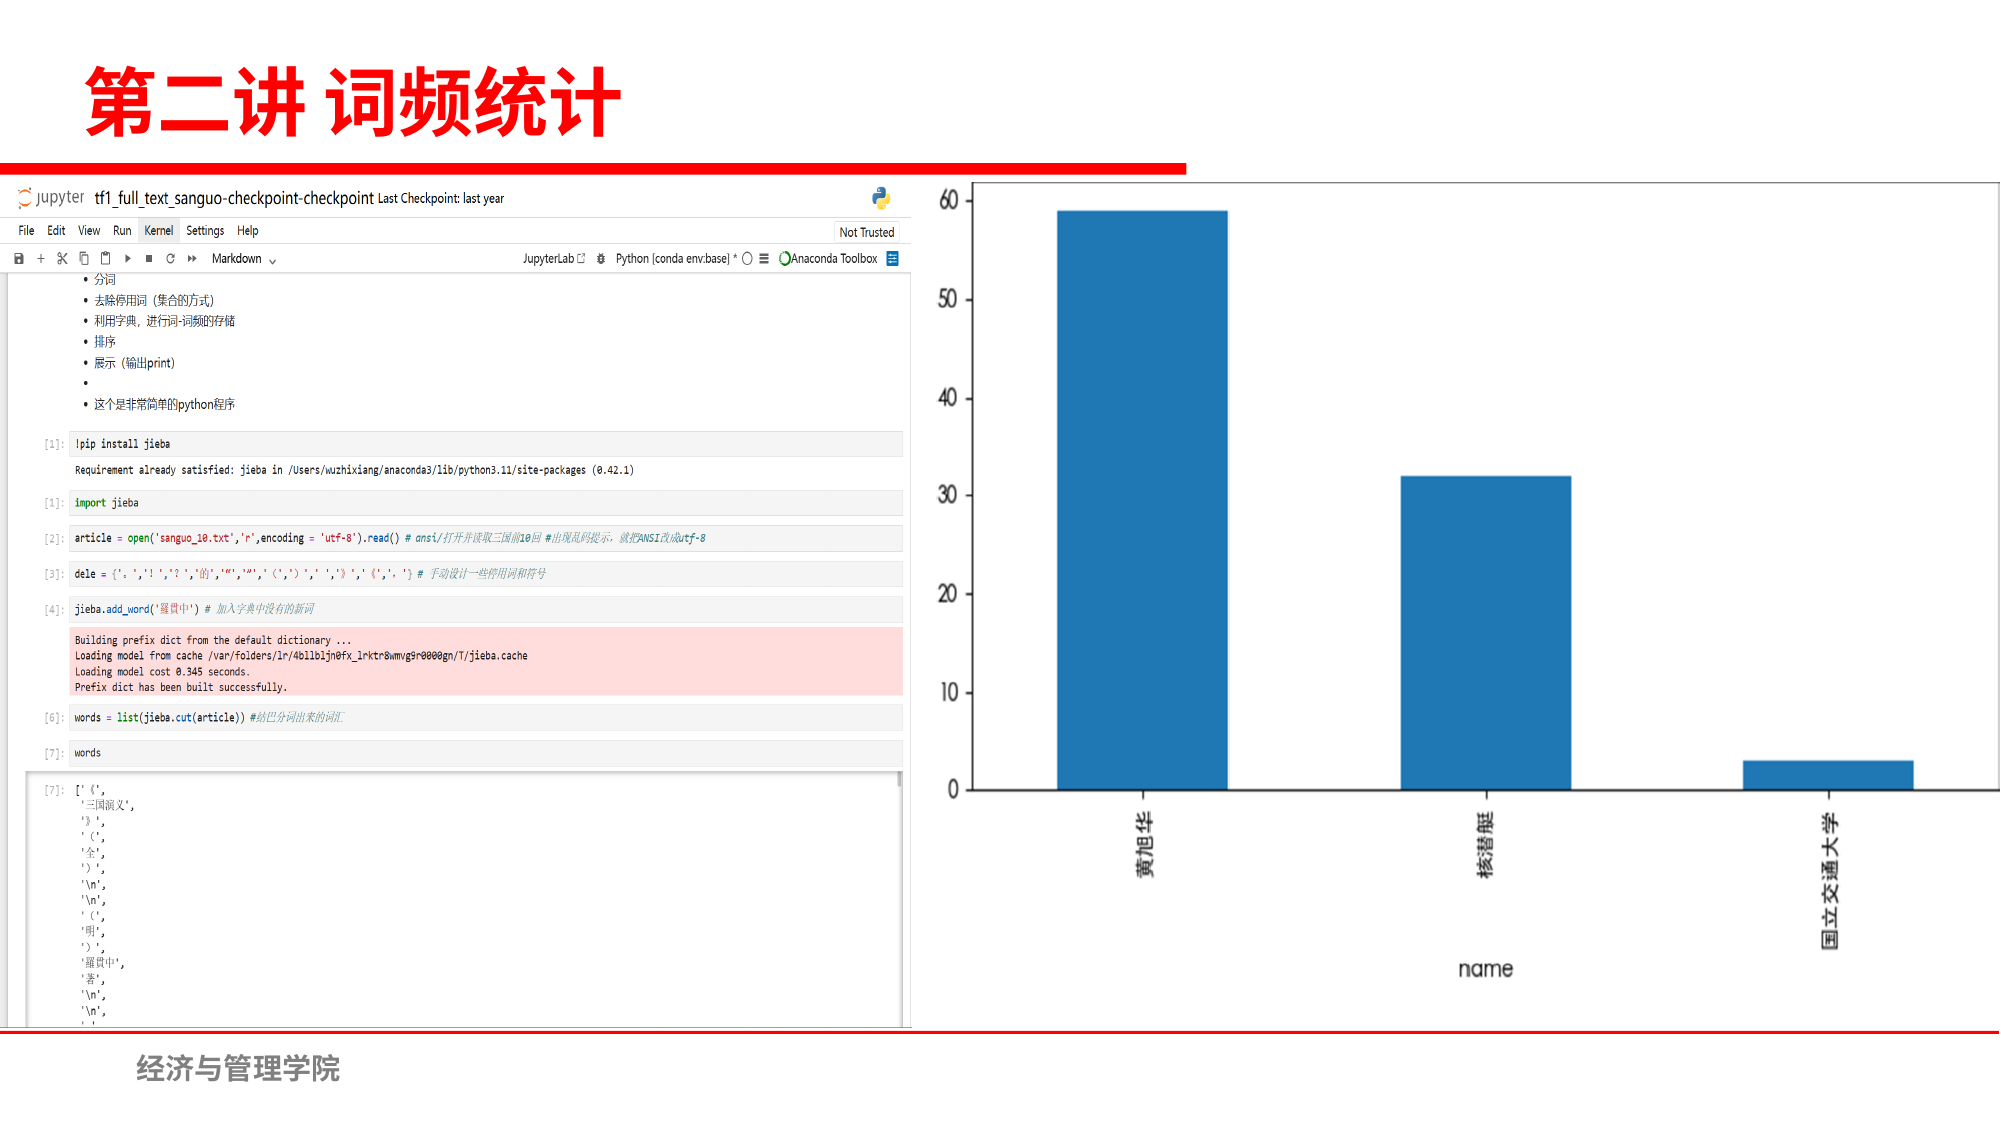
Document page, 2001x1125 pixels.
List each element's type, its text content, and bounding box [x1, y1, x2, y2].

picture [0, 181, 2000, 1028]
text_box 第二讲 词频统计 [82, 43, 794, 154]
